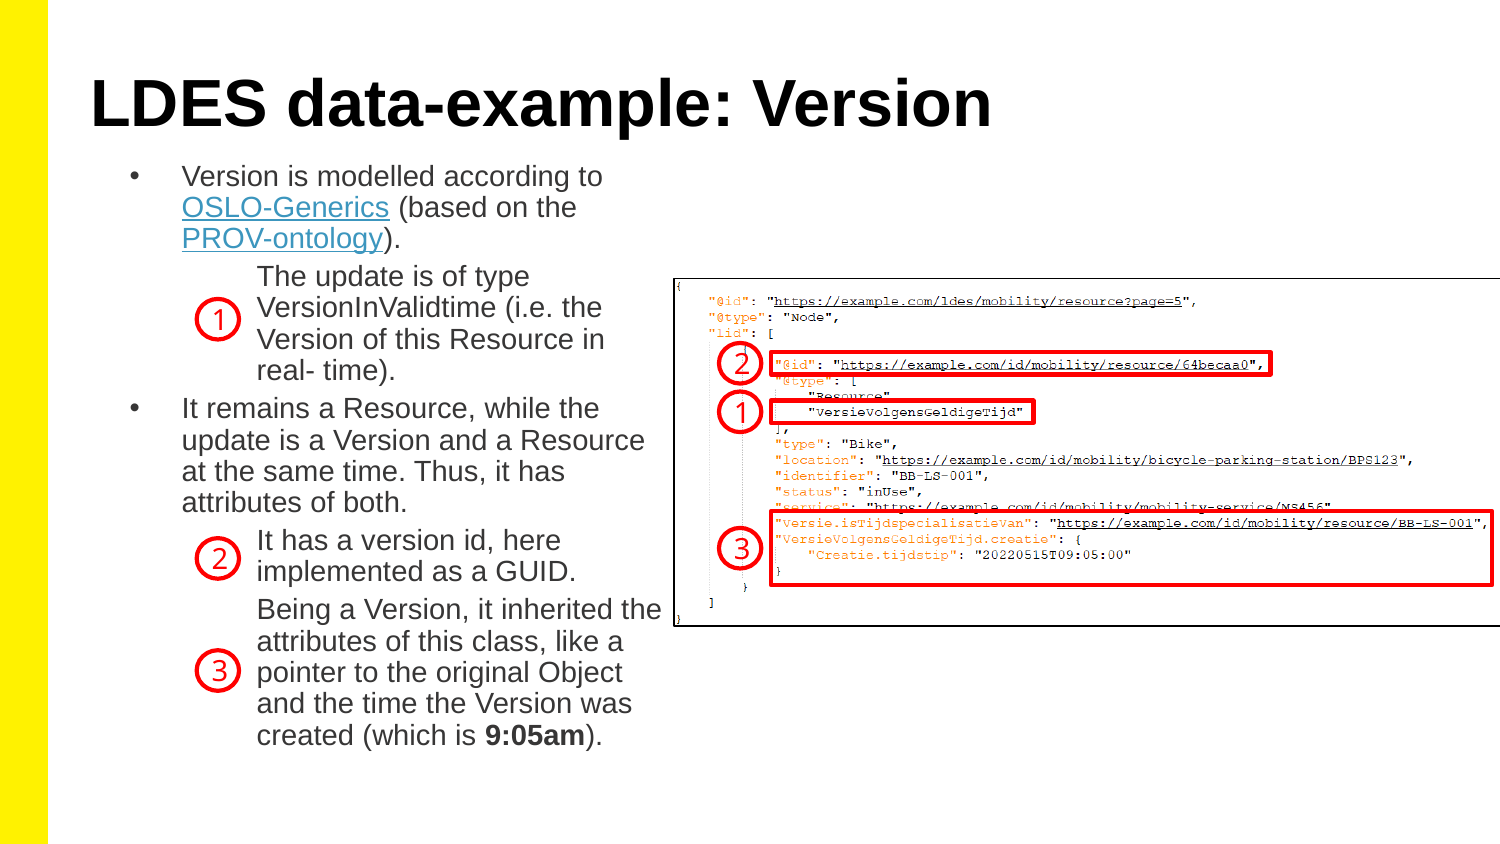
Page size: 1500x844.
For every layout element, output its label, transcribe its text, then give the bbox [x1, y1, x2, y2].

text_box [718, 378, 762, 445]
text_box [718, 515, 762, 582]
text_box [196, 286, 240, 353]
list Version is modelled according to OSLO-Generics (based on the PROV-ontology). The update is of type VersionInValidtime (i.e. the Version of this Resource in real- time). It remains a Resource, while the update is a Version and a Resource at the same time. Thus, it has attributes of both. It has a version id, here implemented as a GUID. Being a Version, it inherited the attributes of this class, like a pointer to the original Object and the time the Version was created (which is 9:05am). [91, 145, 686, 698]
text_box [196, 637, 240, 704]
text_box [718, 330, 762, 378]
picture [674, 279, 1500, 626]
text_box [196, 525, 240, 592]
title LDES data-example: Version [75, 42, 1292, 153]
